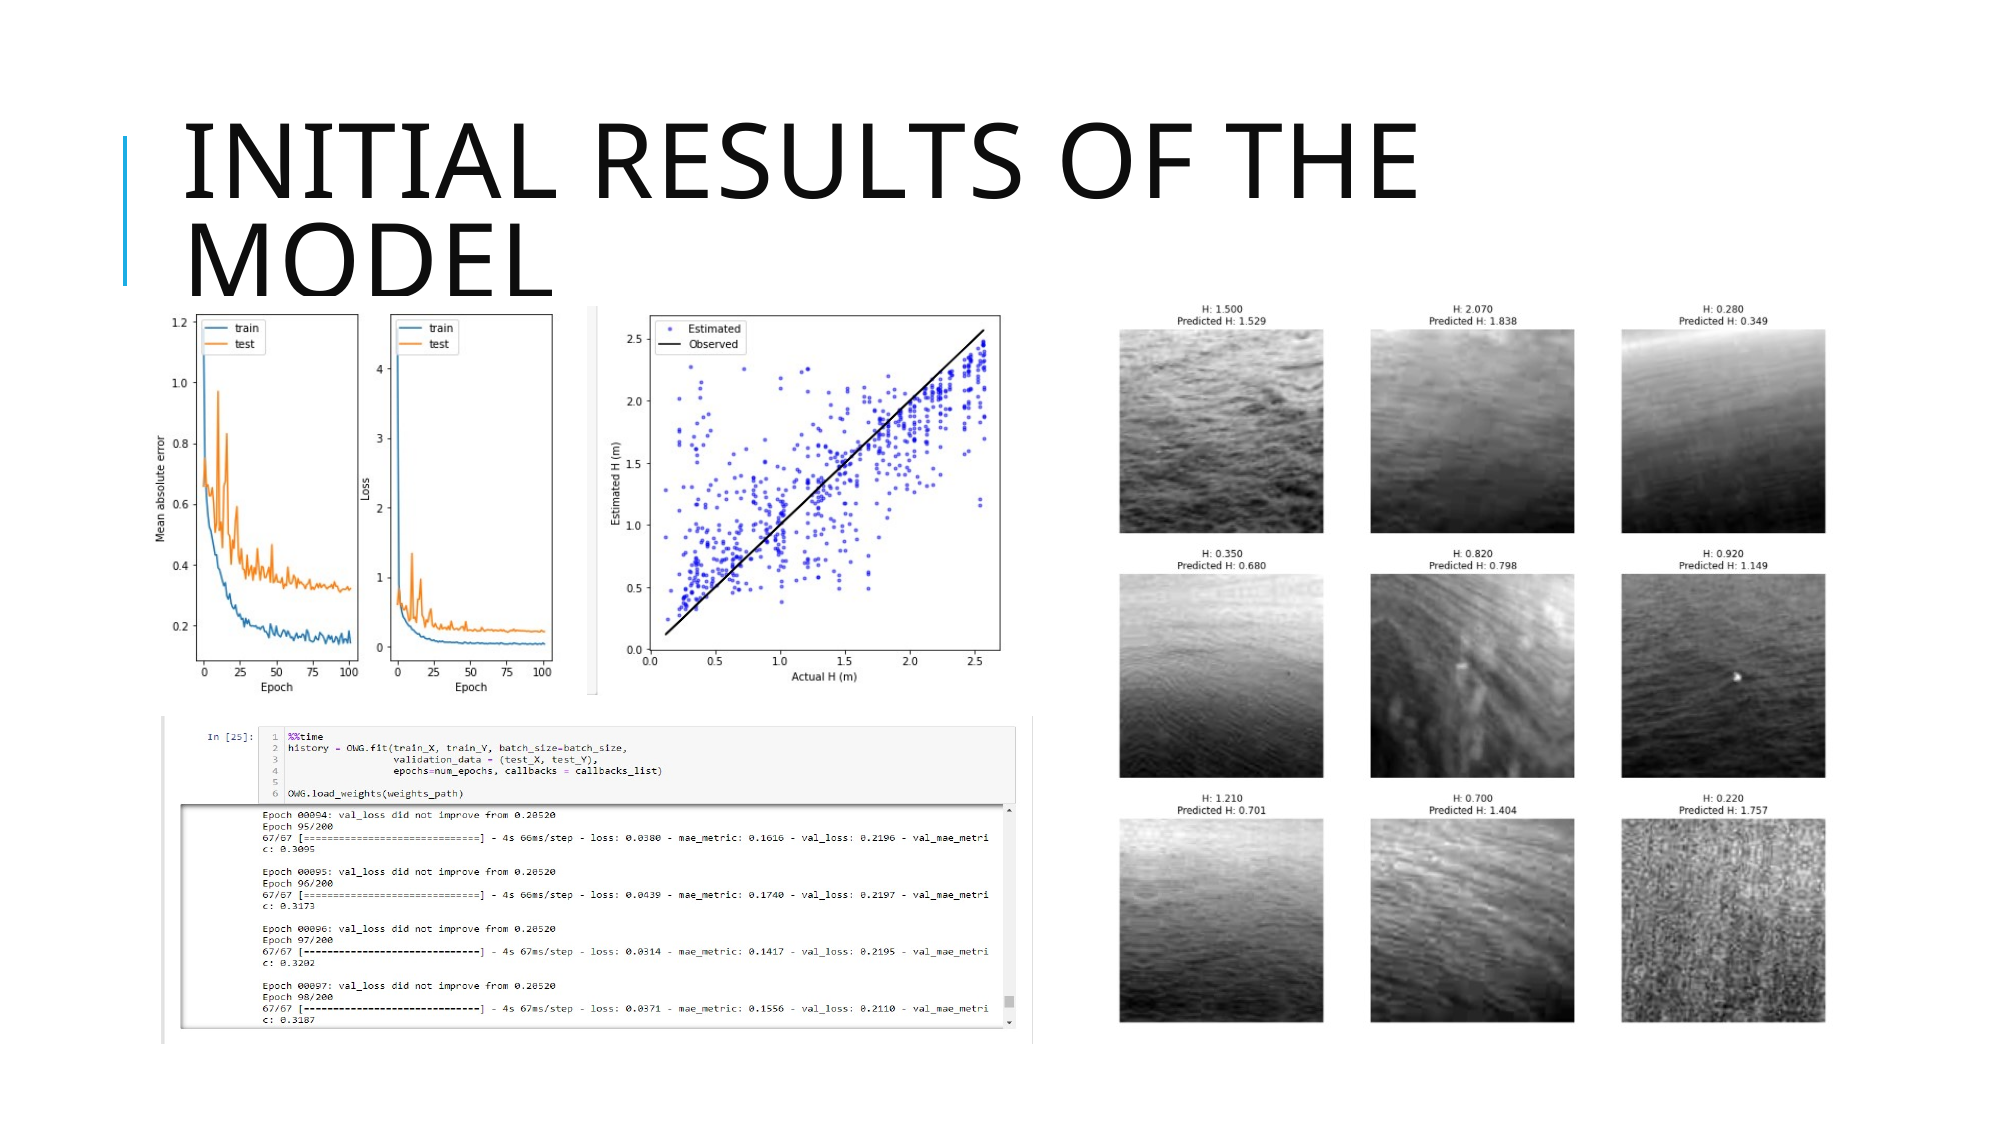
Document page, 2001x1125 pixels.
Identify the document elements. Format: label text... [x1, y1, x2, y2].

picture [1076, 296, 1846, 1030]
picture [127, 296, 575, 706]
title Initial Results of the model [168, 96, 1763, 342]
picture [161, 716, 1034, 1045]
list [586, 306, 1034, 696]
